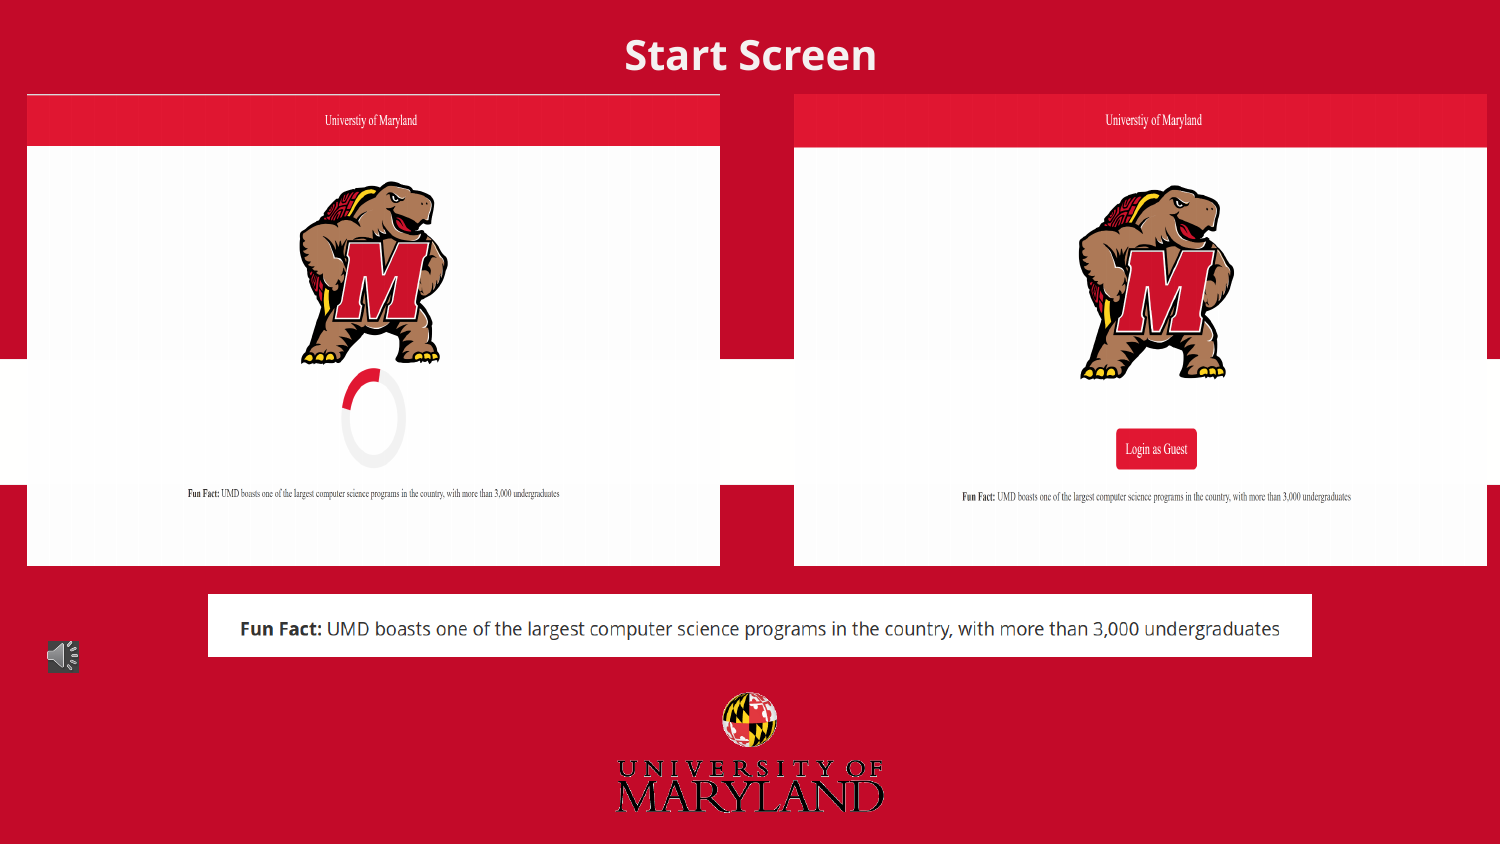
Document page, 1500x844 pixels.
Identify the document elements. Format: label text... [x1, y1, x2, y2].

picture [568, 669, 932, 838]
picture [794, 94, 1487, 567]
text_box Start Screen [609, 13, 912, 94]
picture [27, 94, 720, 567]
picture [208, 594, 1313, 658]
picture [46, 639, 81, 674]
